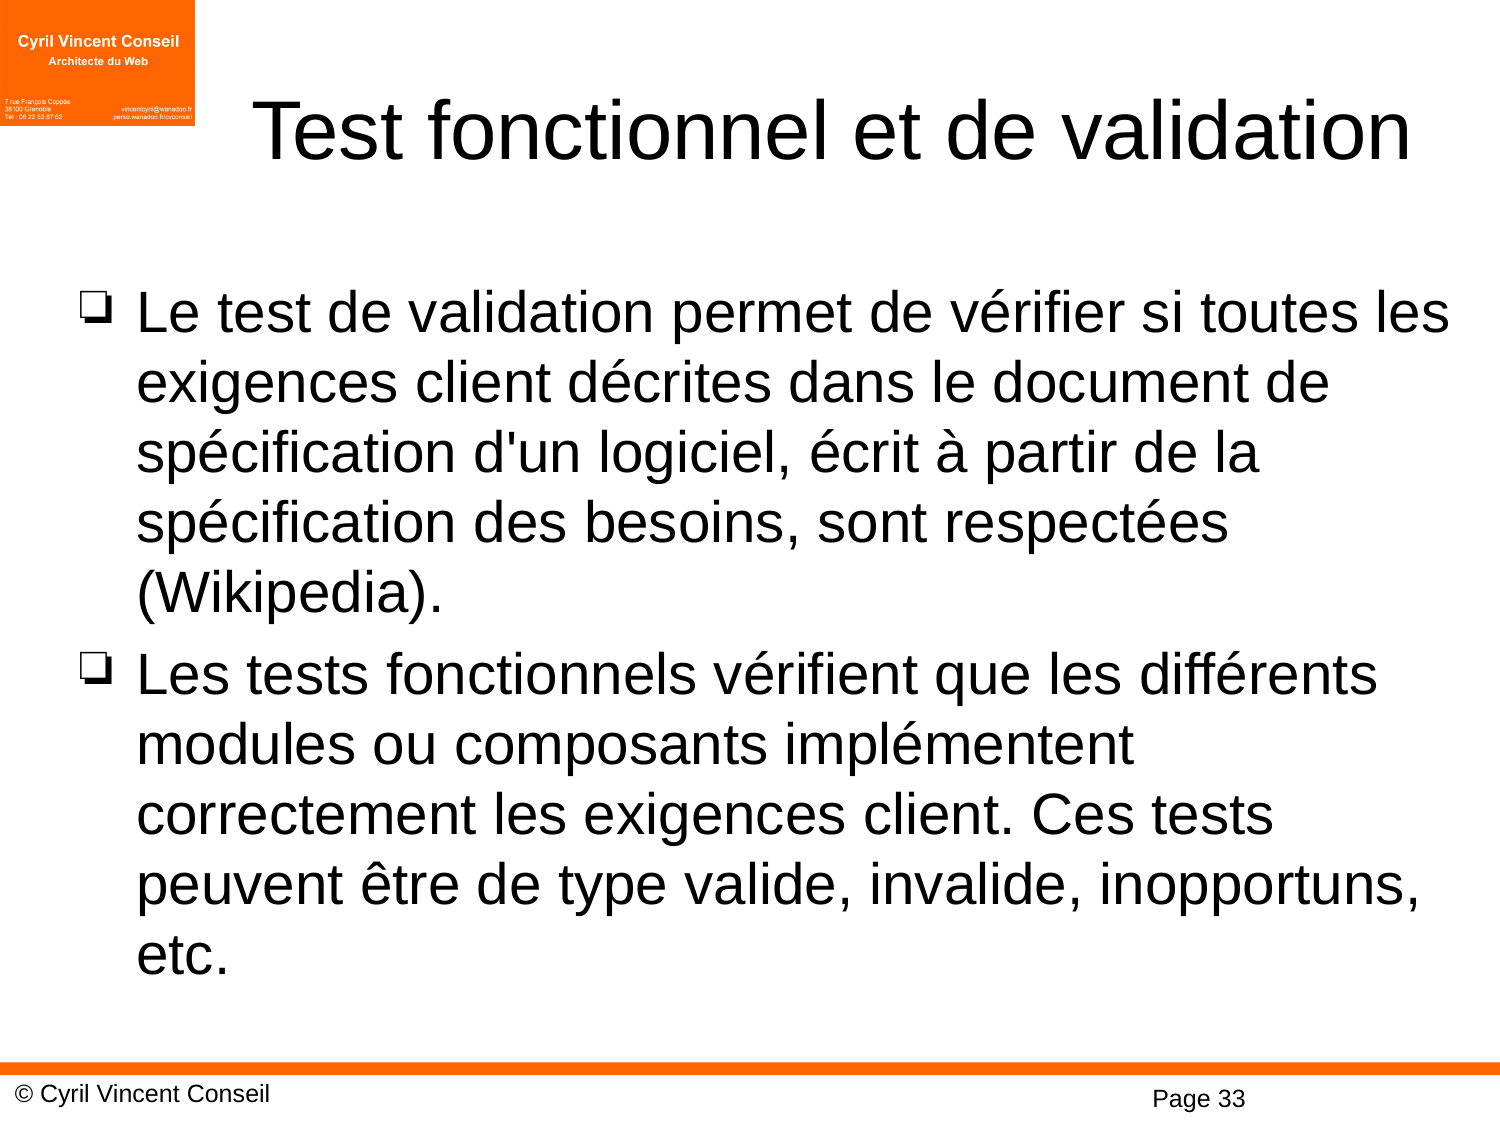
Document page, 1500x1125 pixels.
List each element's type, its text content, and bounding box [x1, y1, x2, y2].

picture [0, 0, 195, 126]
list Le test de validation permet de vérifier si toutes les exigences client décrites dans le document de spécification d'un logiciel, écrit à partir de la spécification des besoins, sont respectées (Wikipedia). Les tests fonctionnels vérifient que les différents modules ou composants implémentent correctement les exigences client. Ces tests peuvent être de type valide, invalide, inopportuns, etc. [64, 267, 1470, 943]
title Test fonctionnel et de validation [194, 32, 1470, 220]
